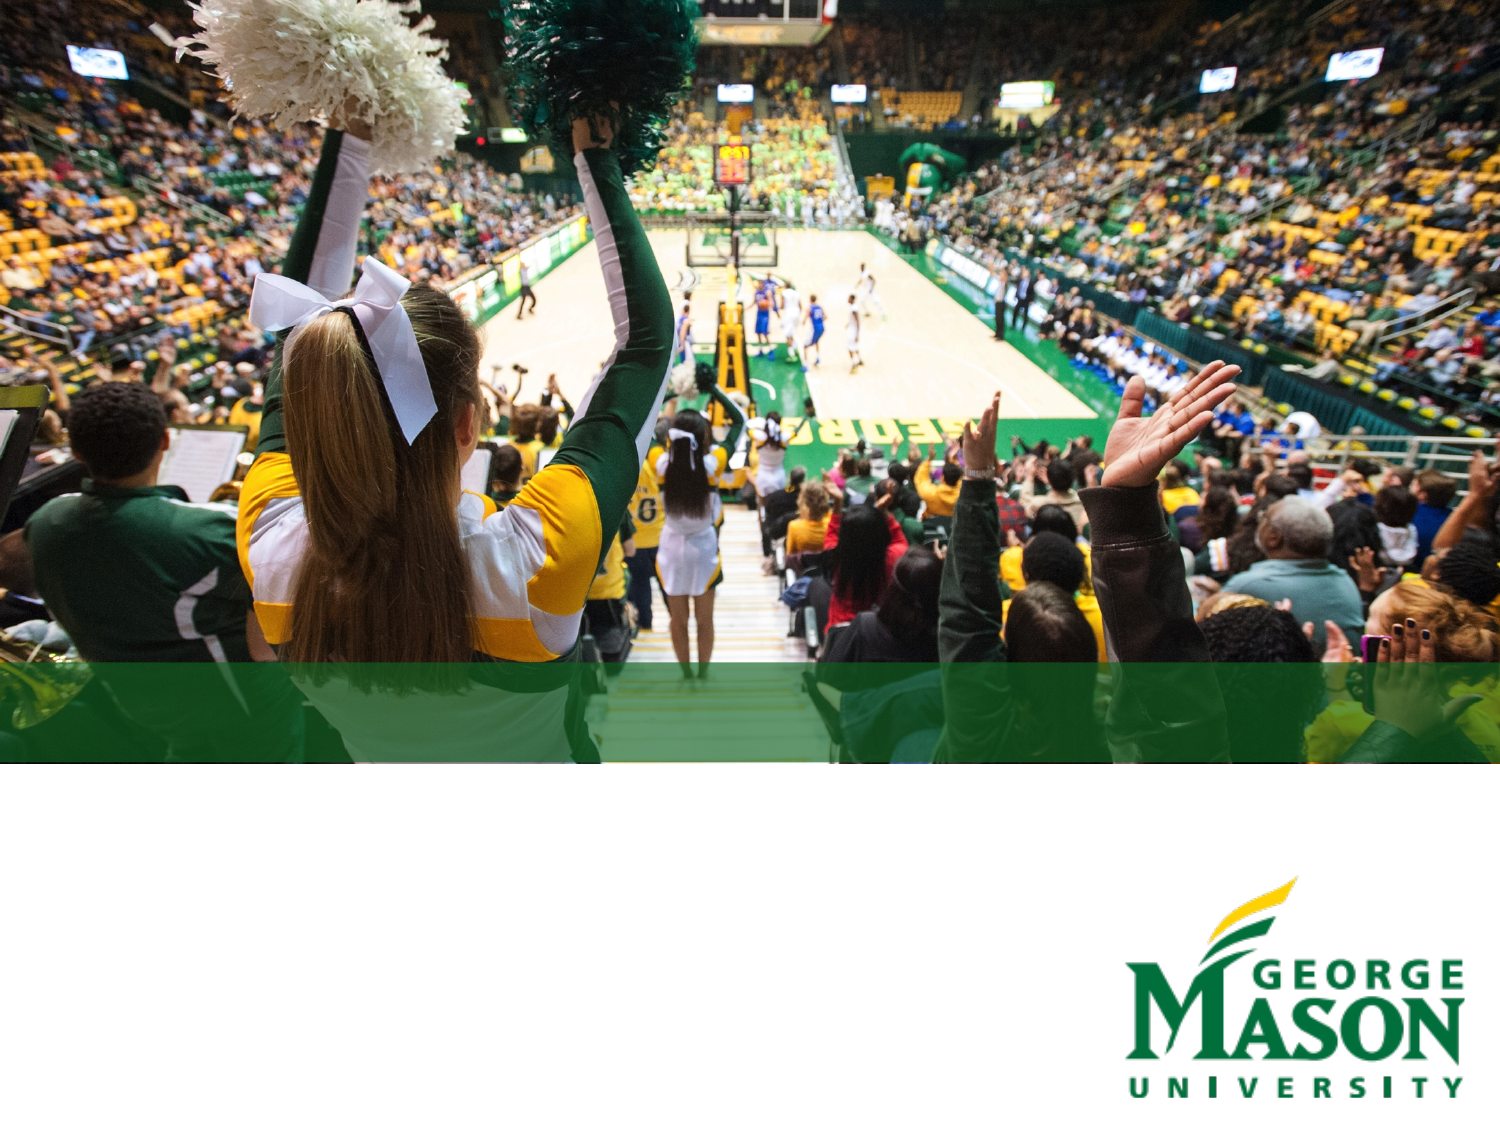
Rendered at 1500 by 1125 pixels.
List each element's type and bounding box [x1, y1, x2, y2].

picture [0, 0, 1500, 662]
